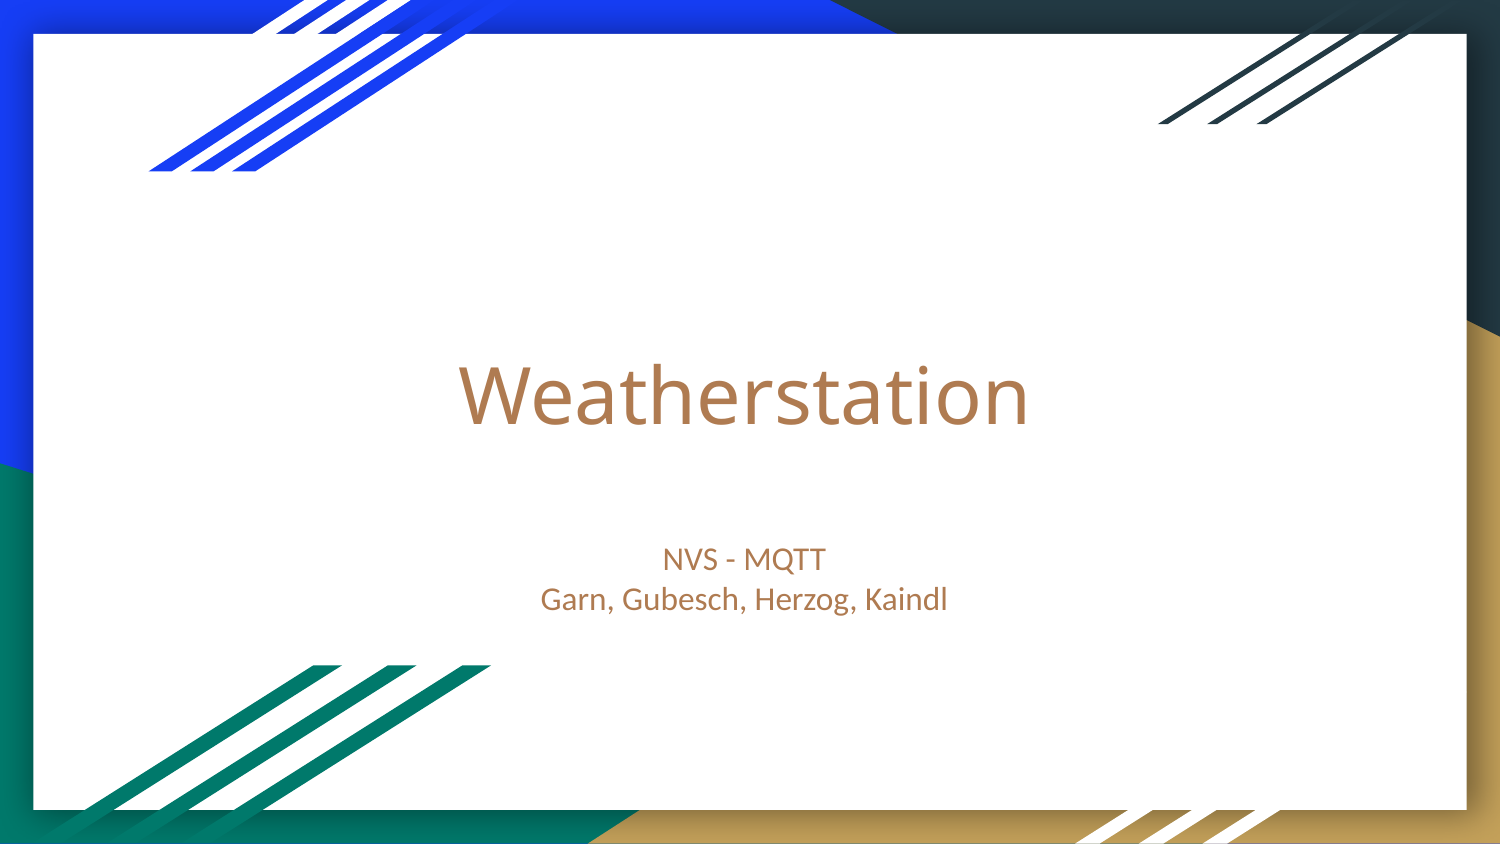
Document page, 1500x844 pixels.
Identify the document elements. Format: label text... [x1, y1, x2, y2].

title Weatherstation [304, 274, 1185, 512]
subtitle NVS - MQTT Garn, Gubesch, Herzog, Kaindl [304, 522, 1185, 609]
